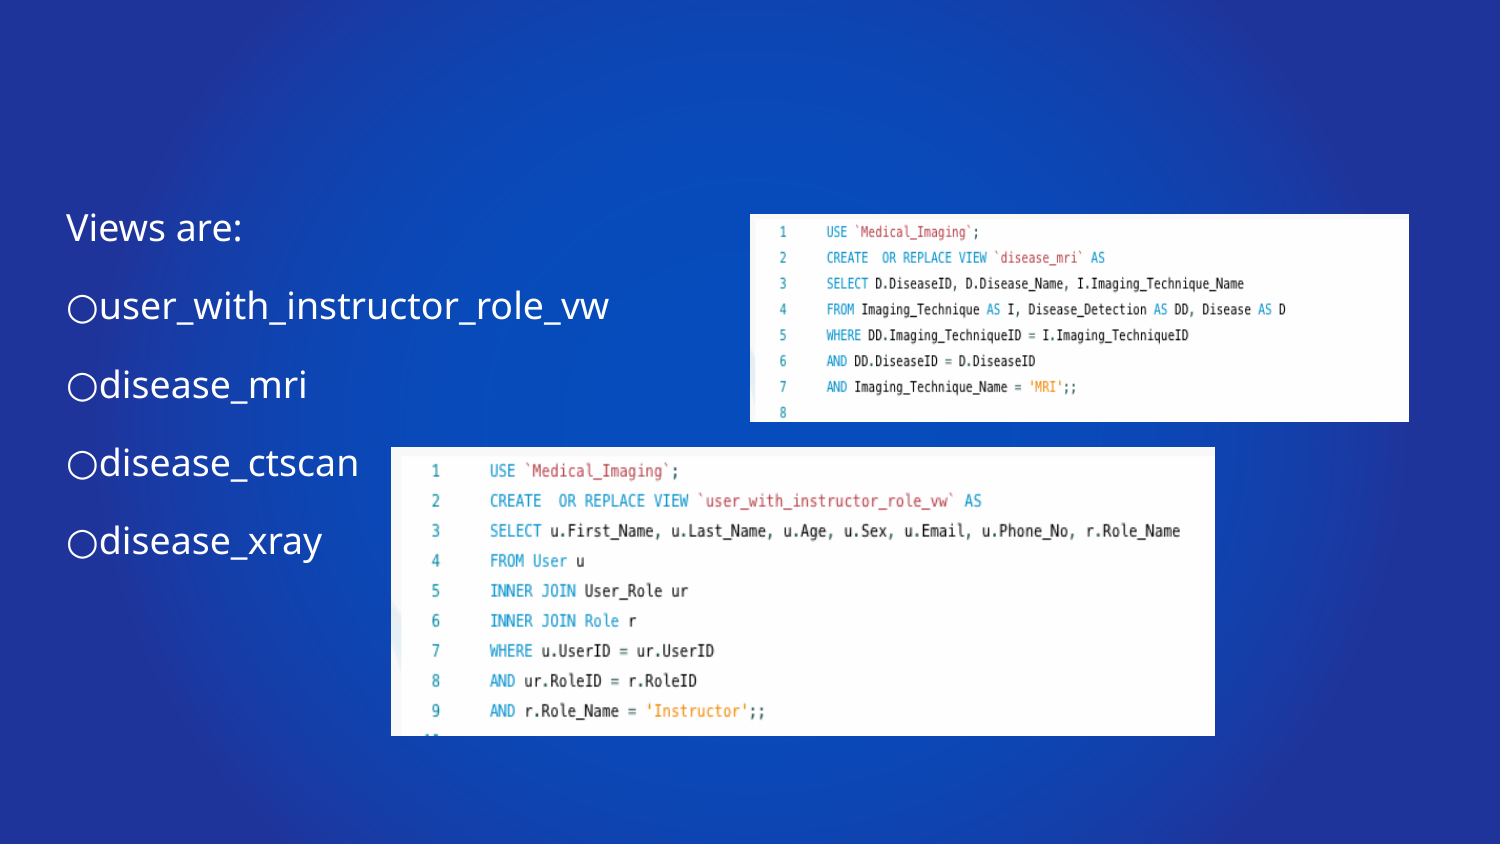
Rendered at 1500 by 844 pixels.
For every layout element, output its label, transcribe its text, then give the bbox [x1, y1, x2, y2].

picture [0, 0, 1500, 844]
list Views are: user_with_instructor_role_vw disease_mri disease_ctscan disease_xray [51, 189, 1449, 750]
